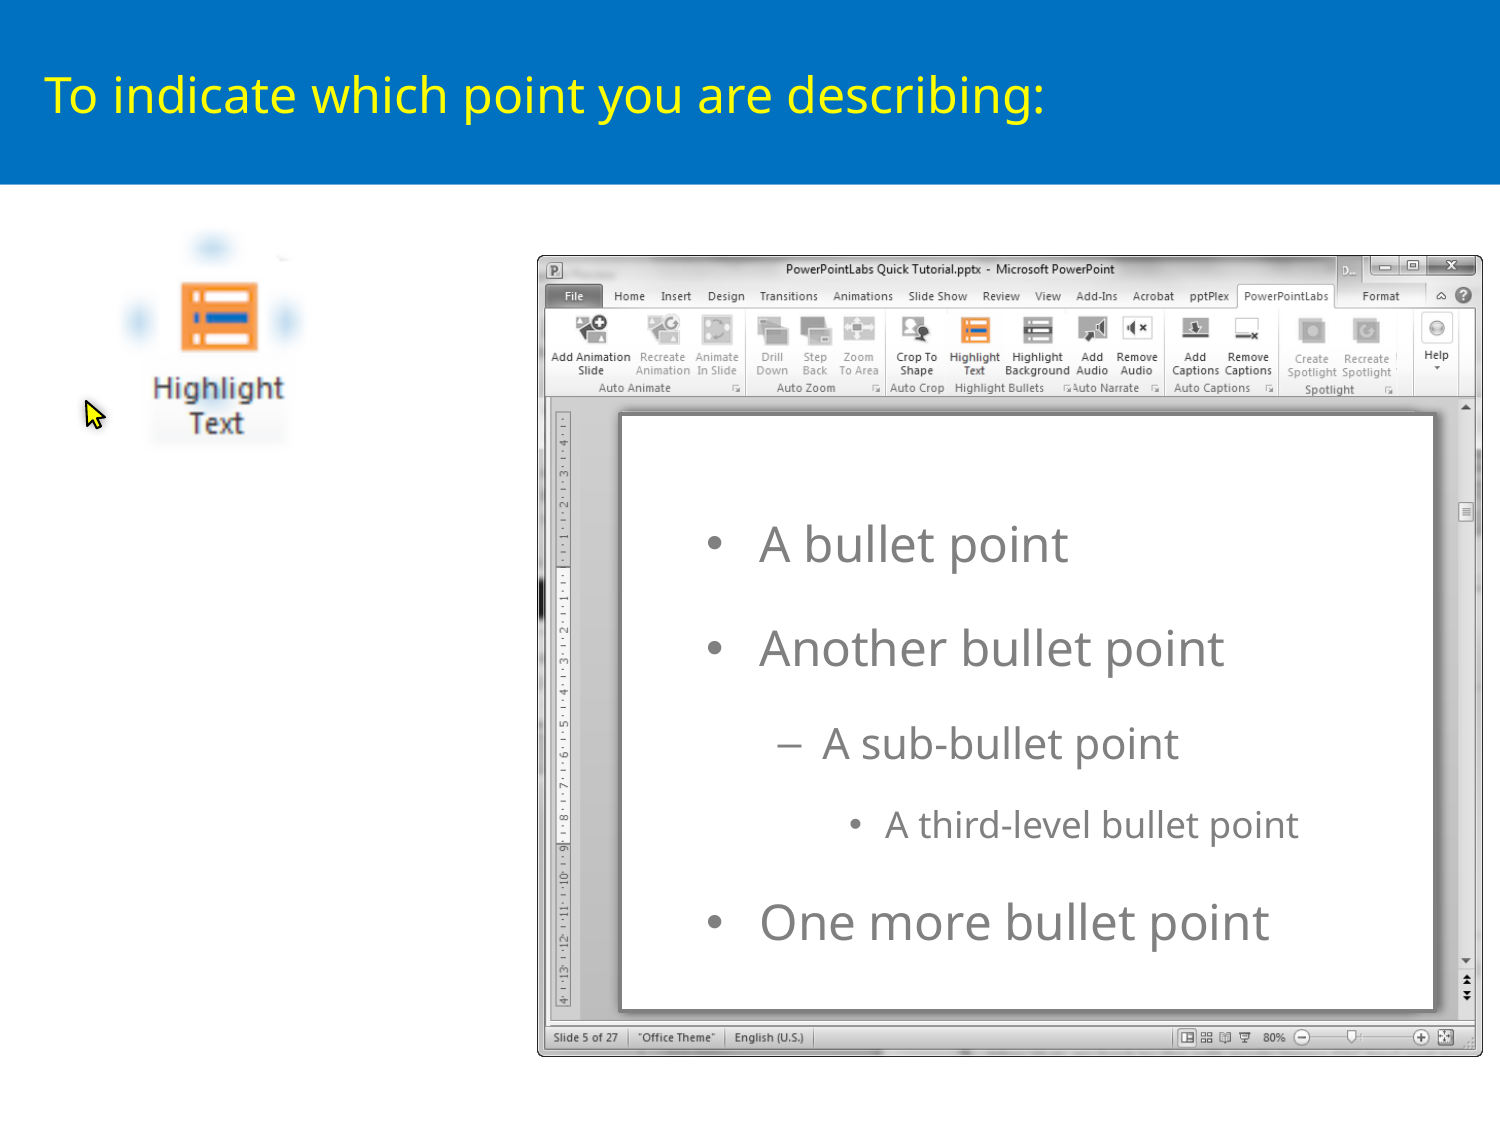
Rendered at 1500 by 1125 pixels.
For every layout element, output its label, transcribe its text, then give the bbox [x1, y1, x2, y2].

picture [141, 251, 296, 454]
text_box [83, 399, 108, 431]
picture [945, 304, 1005, 383]
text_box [537, 255, 1483, 1057]
title To indicate which point you are describing: [0, 0, 1500, 188]
